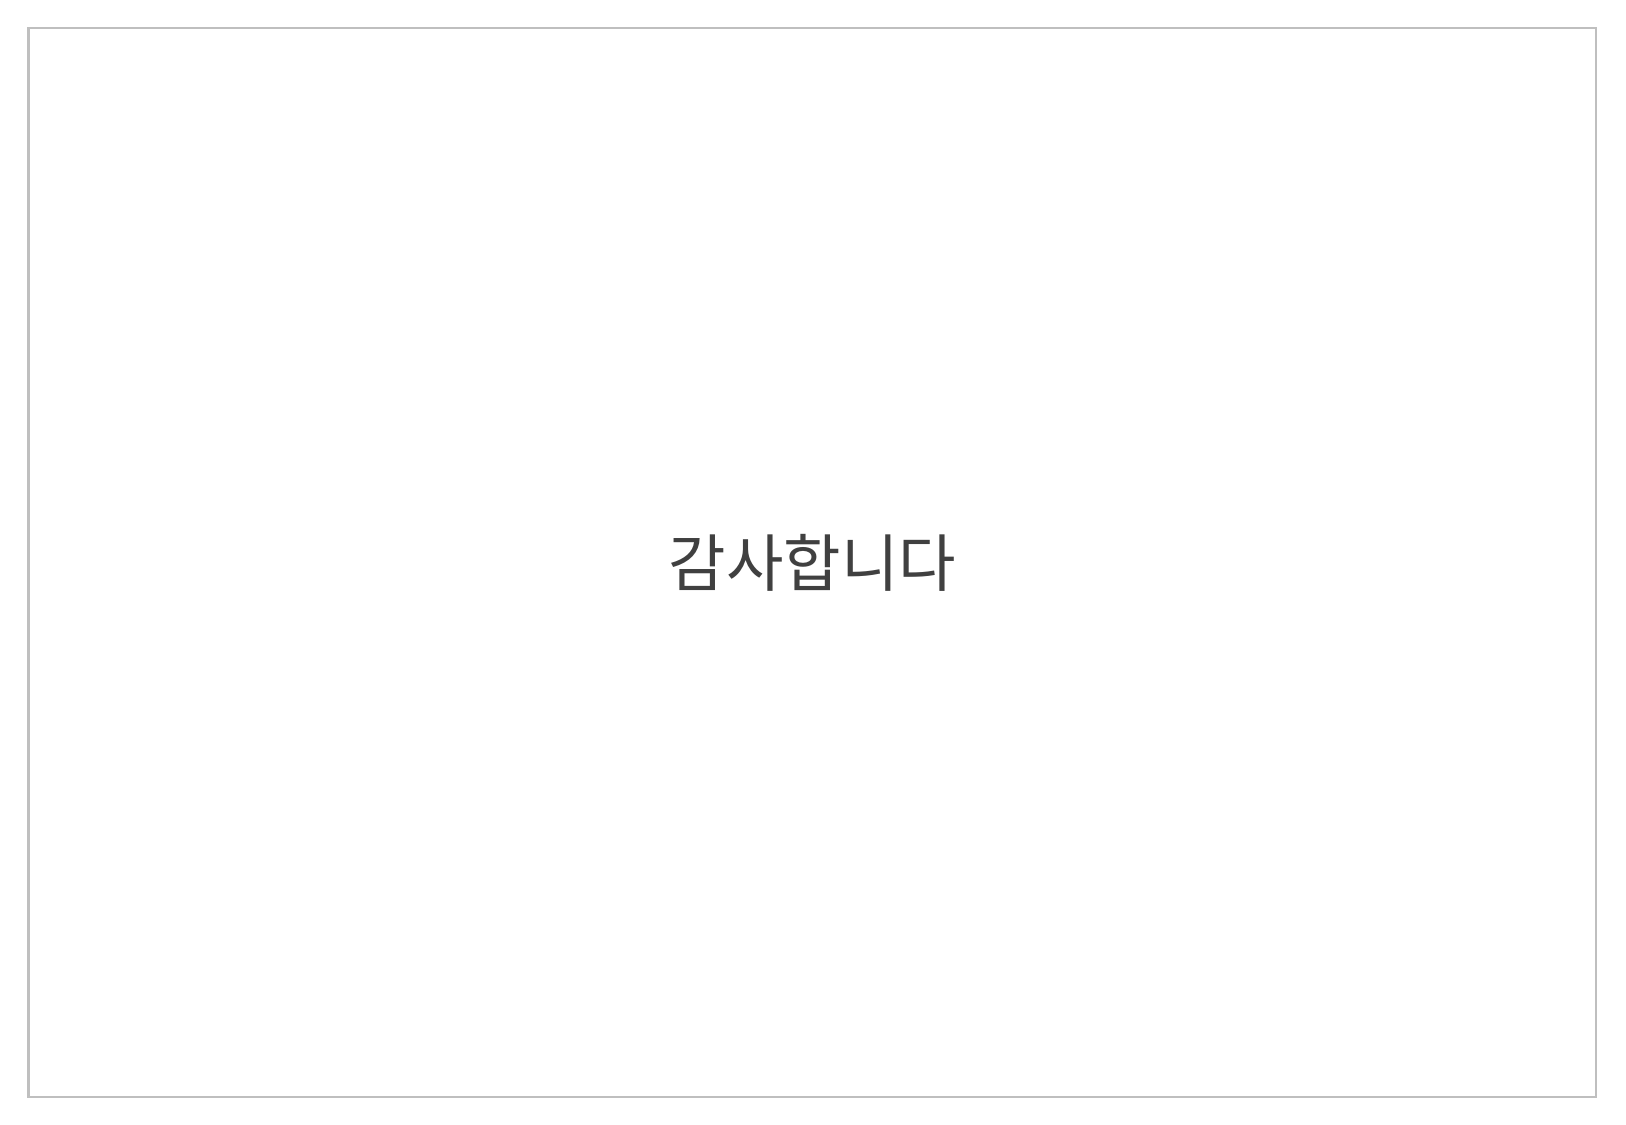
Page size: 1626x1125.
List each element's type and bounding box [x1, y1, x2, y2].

text_box [27, 27, 1597, 1098]
